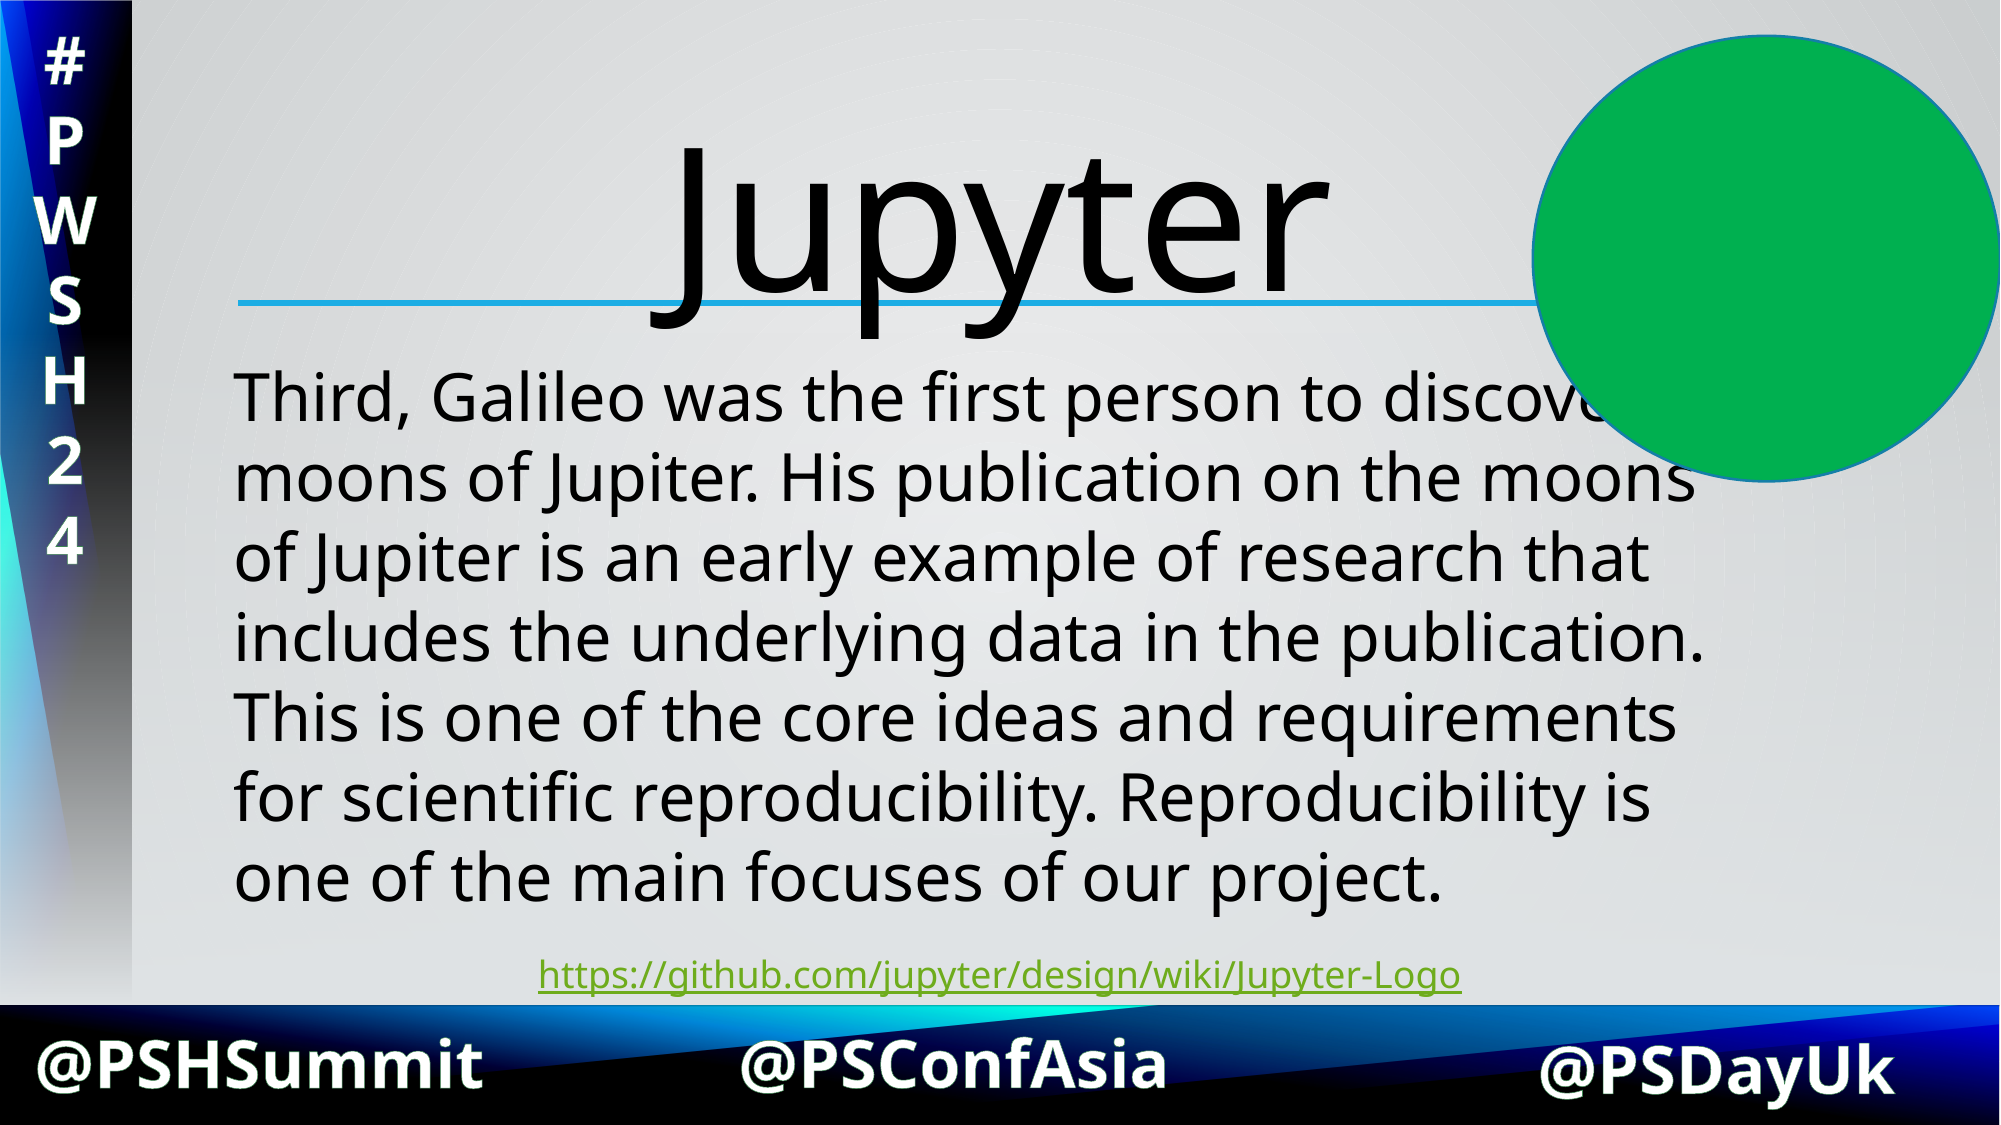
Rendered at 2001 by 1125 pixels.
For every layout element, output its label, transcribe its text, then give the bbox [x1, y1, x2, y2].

text_box https://github.com/jupyter/design/wiki/Jupyter-Logo [523, 943, 1477, 1010]
text_box Third, Galileo was the first person to discover the moons of Jupiter. His publication on the moons of Jupiter is an early example of research that includes the underlying data in the publication. This is one of the core ideas and requirements for scientific reproducibility. Reproducibility is one of the main focuses of our project. [218, 347, 1782, 922]
picture [56, 384, 74, 396]
list Jupyter [613, 35, 1387, 272]
picture [1, 2, 132, 396]
picture [0, 1005, 1999, 1125]
text_box [1531, 34, 2000, 483]
